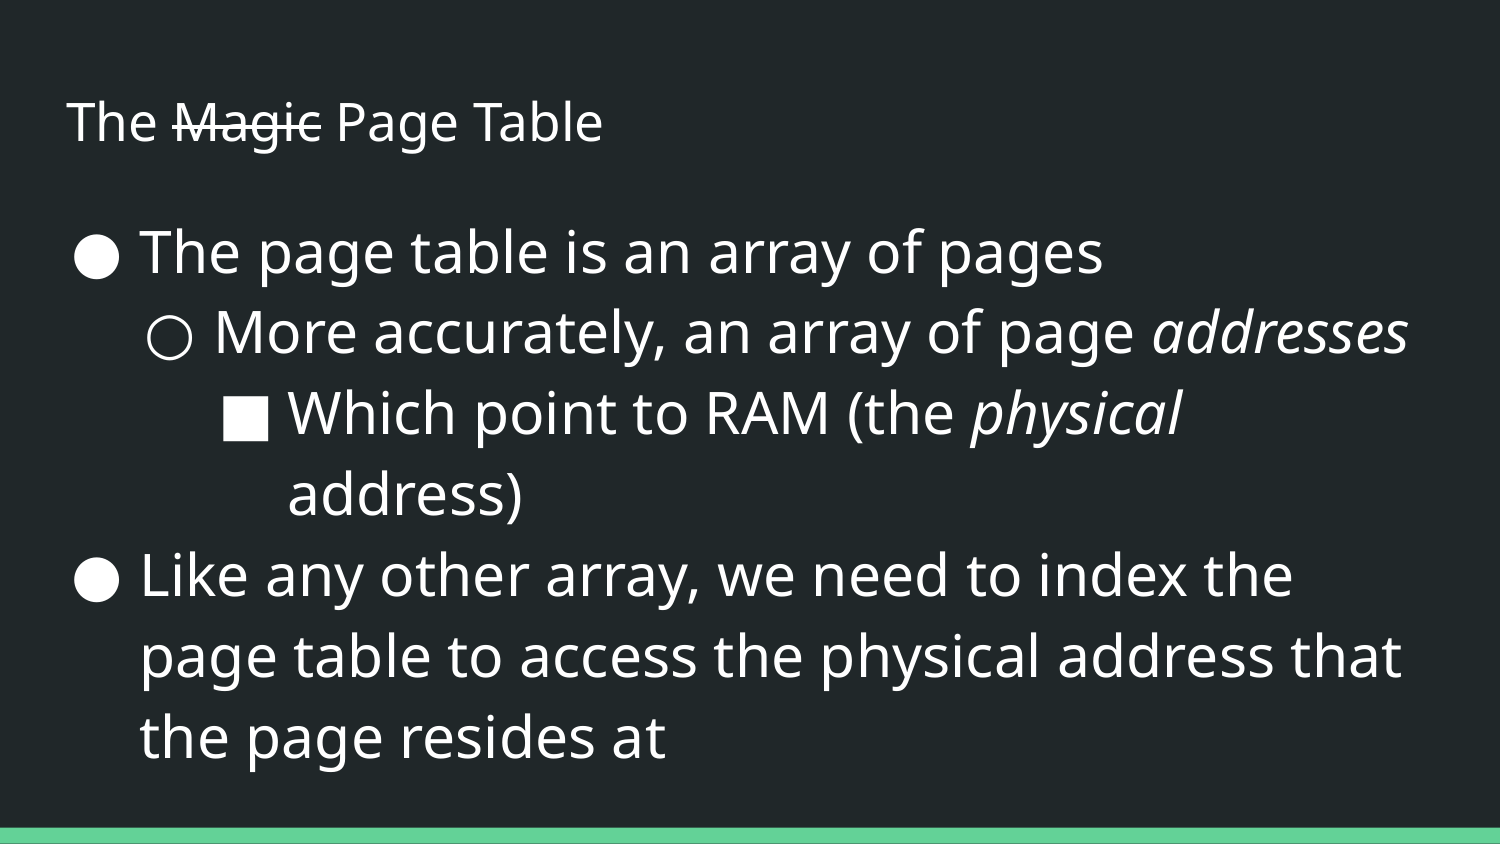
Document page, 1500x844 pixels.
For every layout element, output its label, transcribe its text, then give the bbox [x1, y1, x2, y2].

list The page table is an array of pages More accurately, an array of page addresses Which point to RAM (the physical address) Like any other array, we need to index the page table to access the physical address that the page resides at [51, 189, 1449, 812]
title The Magic Page Table [51, 72, 1449, 167]
